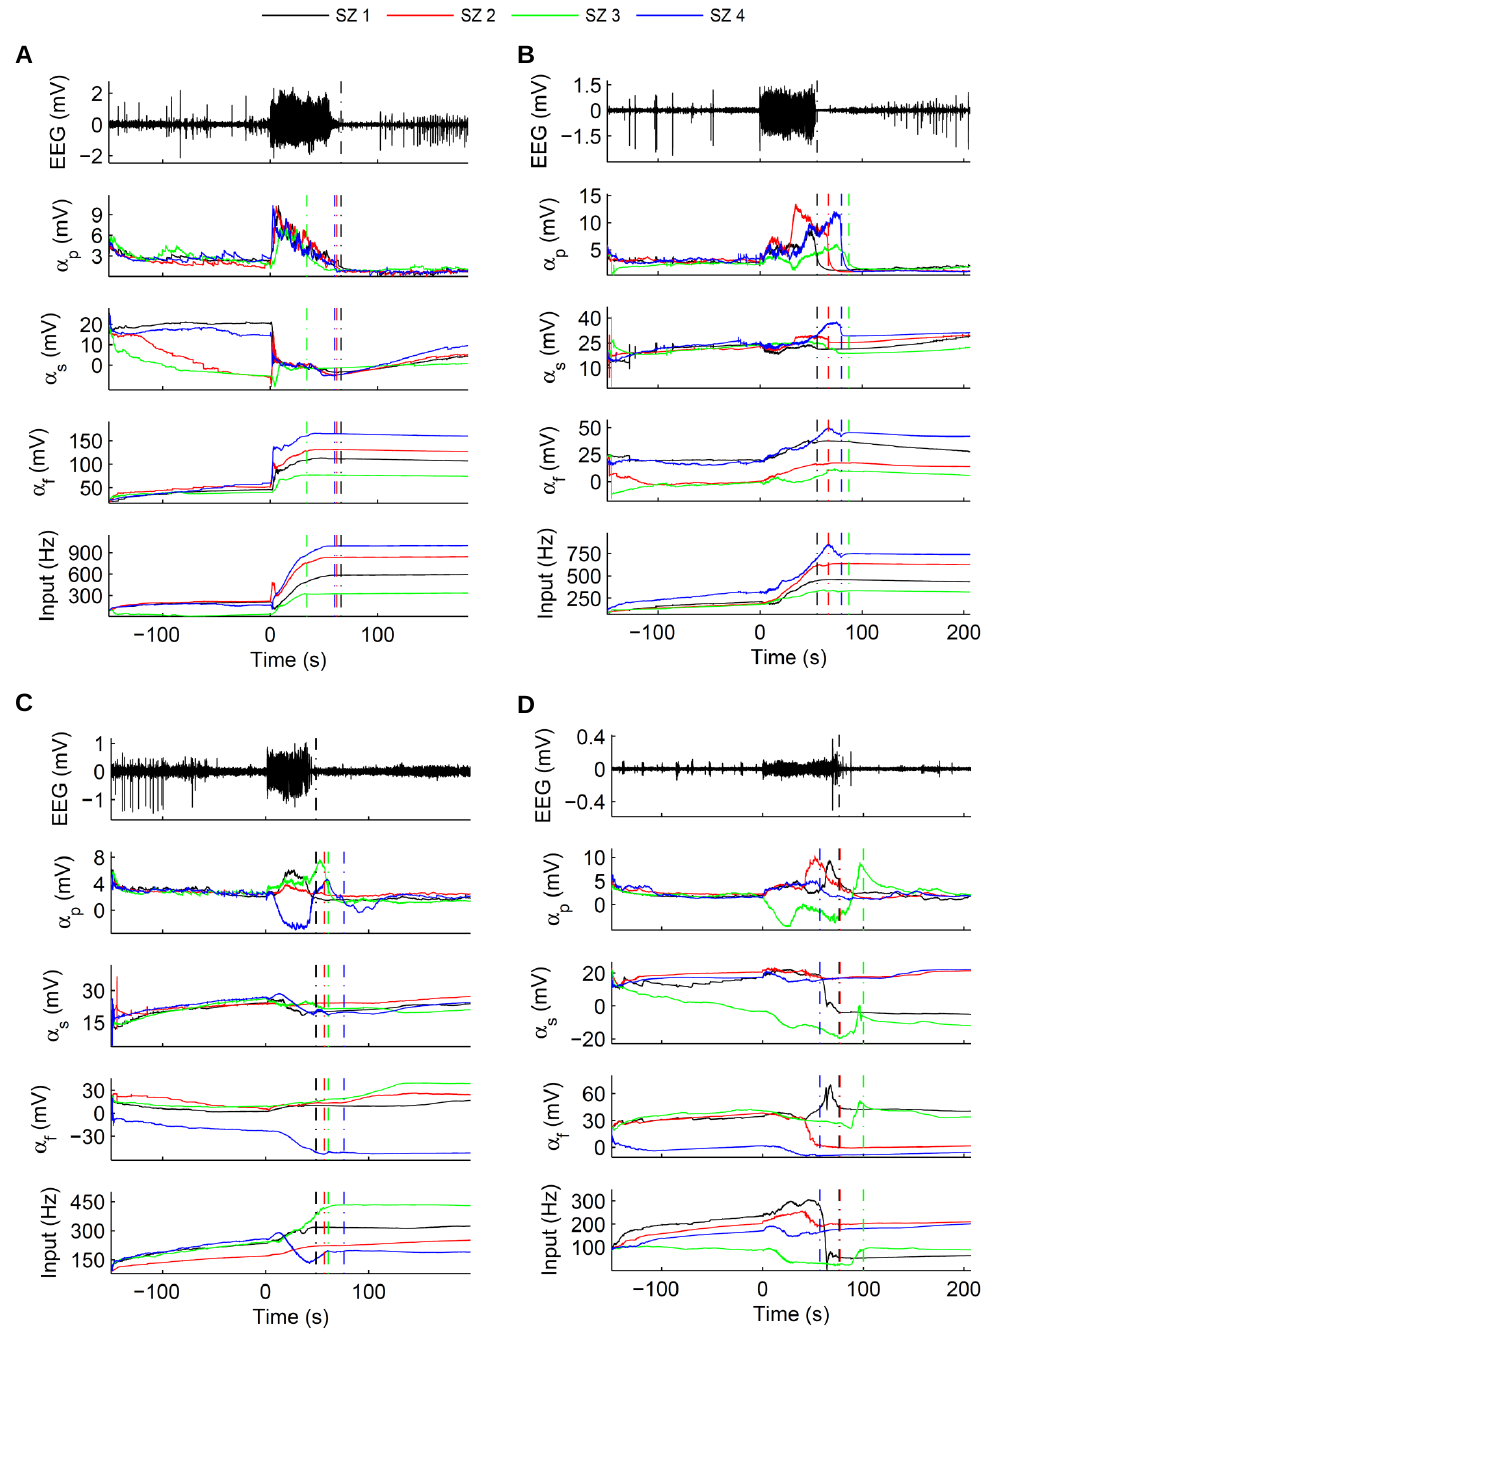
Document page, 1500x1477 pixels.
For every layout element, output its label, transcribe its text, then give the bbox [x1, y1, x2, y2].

picture [29, 726, 473, 1329]
picture [531, 726, 981, 1329]
text_box B [502, 33, 550, 76]
text_box D [502, 681, 550, 727]
picture [531, 70, 981, 668]
picture [29, 70, 473, 674]
text_box A [0, 31, 49, 76]
text_box C [0, 679, 49, 724]
picture [259, 0, 745, 24]
